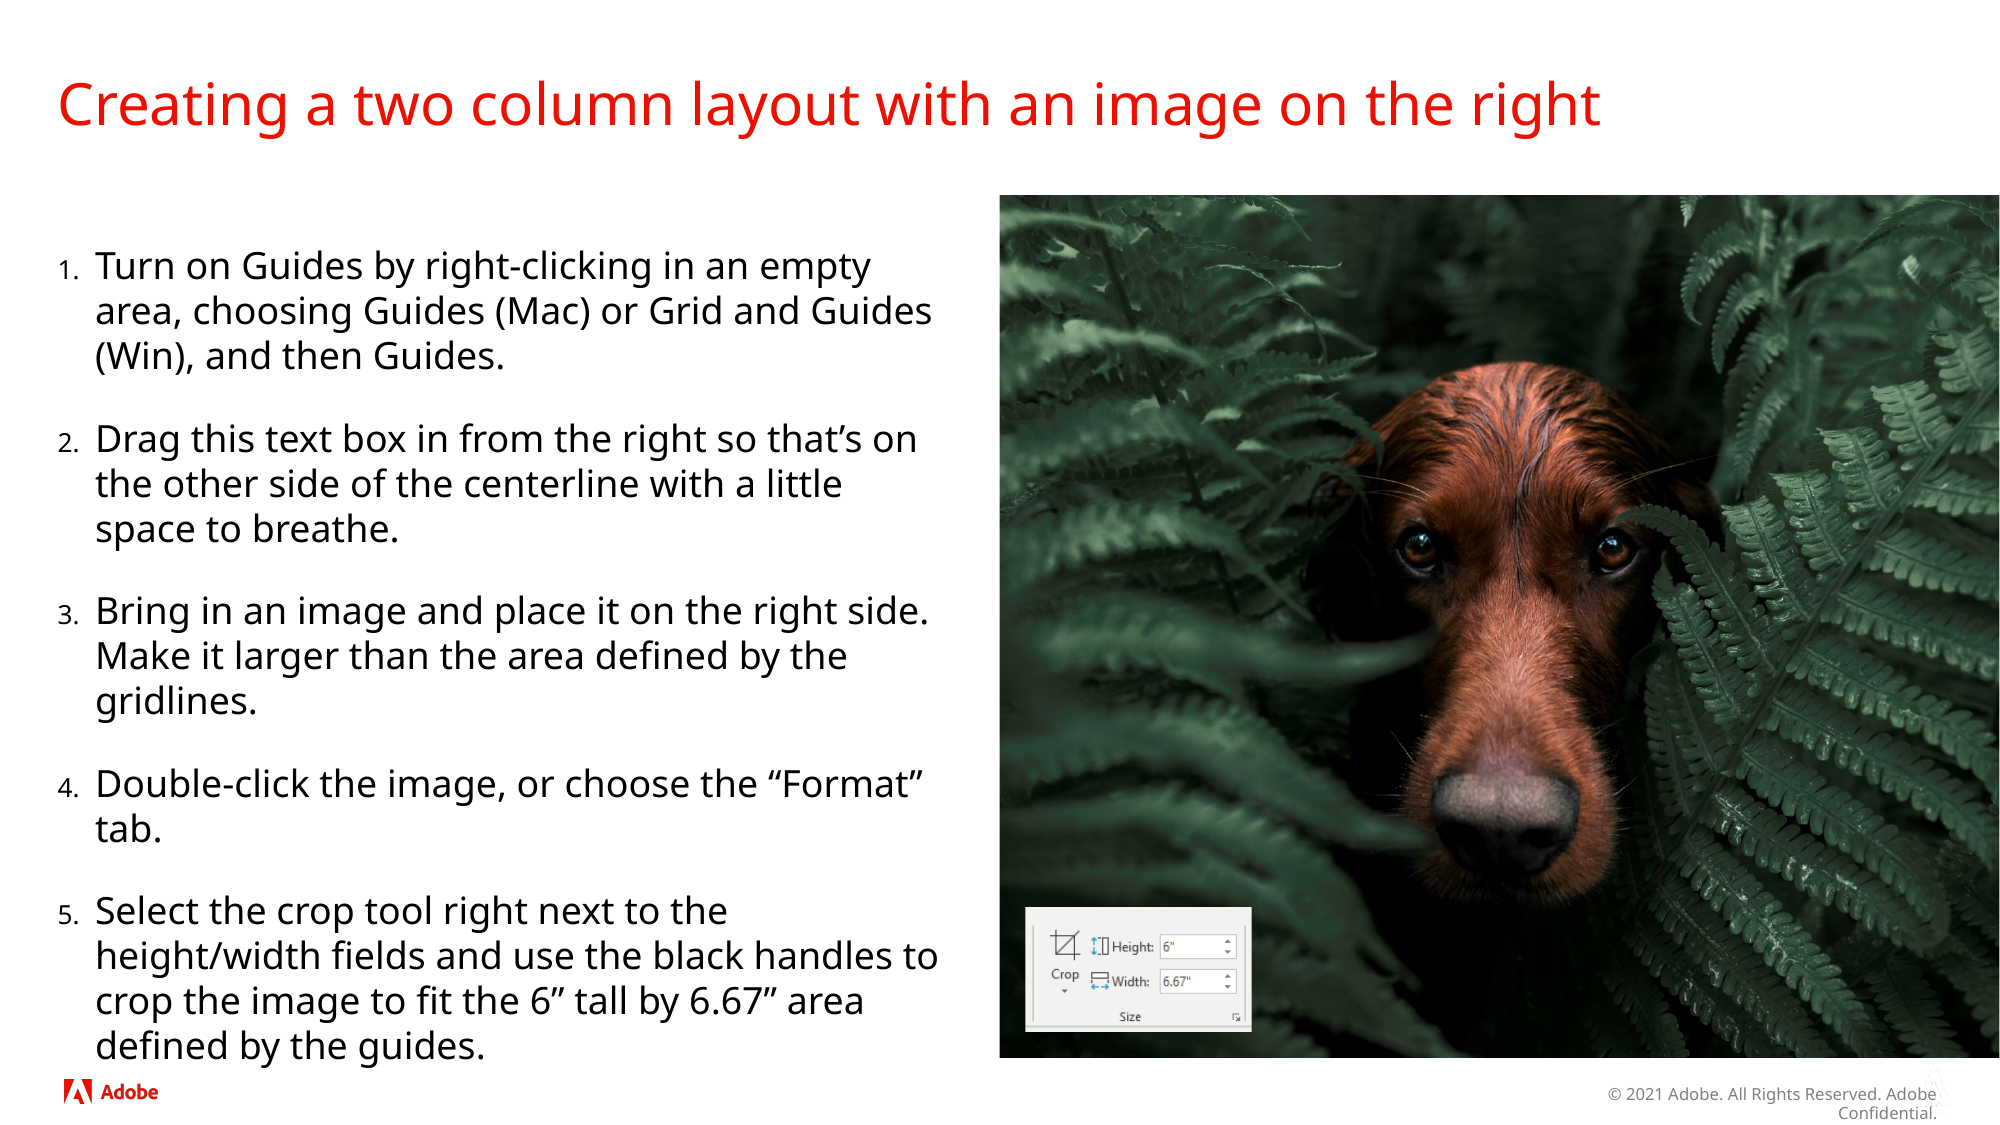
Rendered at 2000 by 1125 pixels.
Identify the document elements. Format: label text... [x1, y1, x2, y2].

title Creating a two column layout with an image on the right [49, 47, 1950, 158]
picture [999, 195, 2000, 1058]
list Turn on Guides by right-clicking in an empty area, choosing Guides (Mac) or Grid and Guides (Win), and then Guides. Drag this text box in from the right so that’s on the other side of the centerline with a little space to breathe. Bring in an image and place it on the right side. Make it larger than the area defined by the gridlines. Double-click the image, or choose the “Format” tab. Select the crop tool right next to the height/width fields and use the black handles to crop the image to fit the 6” tall by 6.67” area defined by the guides. [49, 234, 949, 989]
picture [1918, 1070, 1950, 1114]
picture [64, 1079, 158, 1104]
